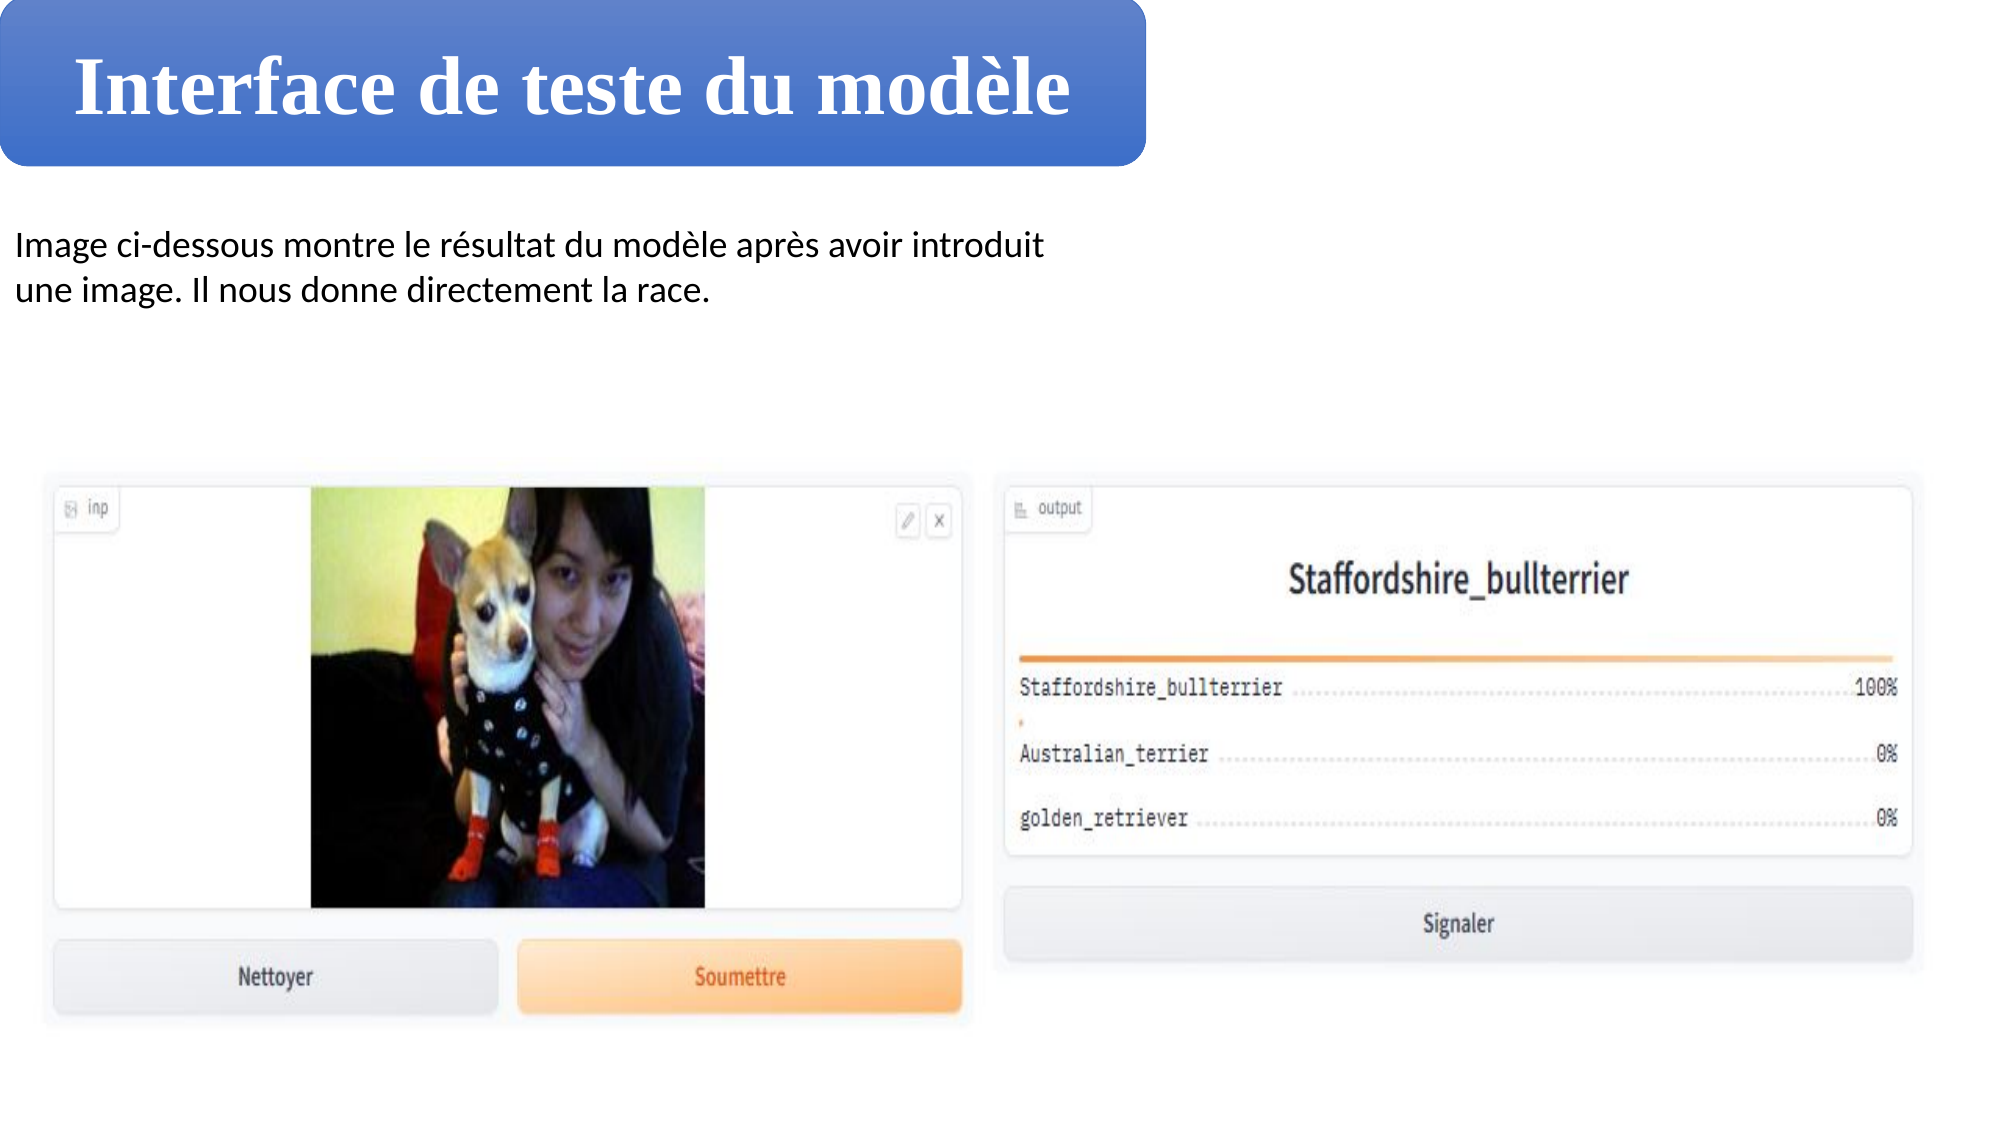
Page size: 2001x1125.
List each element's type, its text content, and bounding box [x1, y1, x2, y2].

text_box Image ci-dessous montre le résultat du modèle après avoir introduit une image. Il nous donne directement la race. [0, 213, 1063, 318]
picture [22, 457, 1934, 1037]
text_box Interface de teste du modèle [0, 0, 1147, 167]
